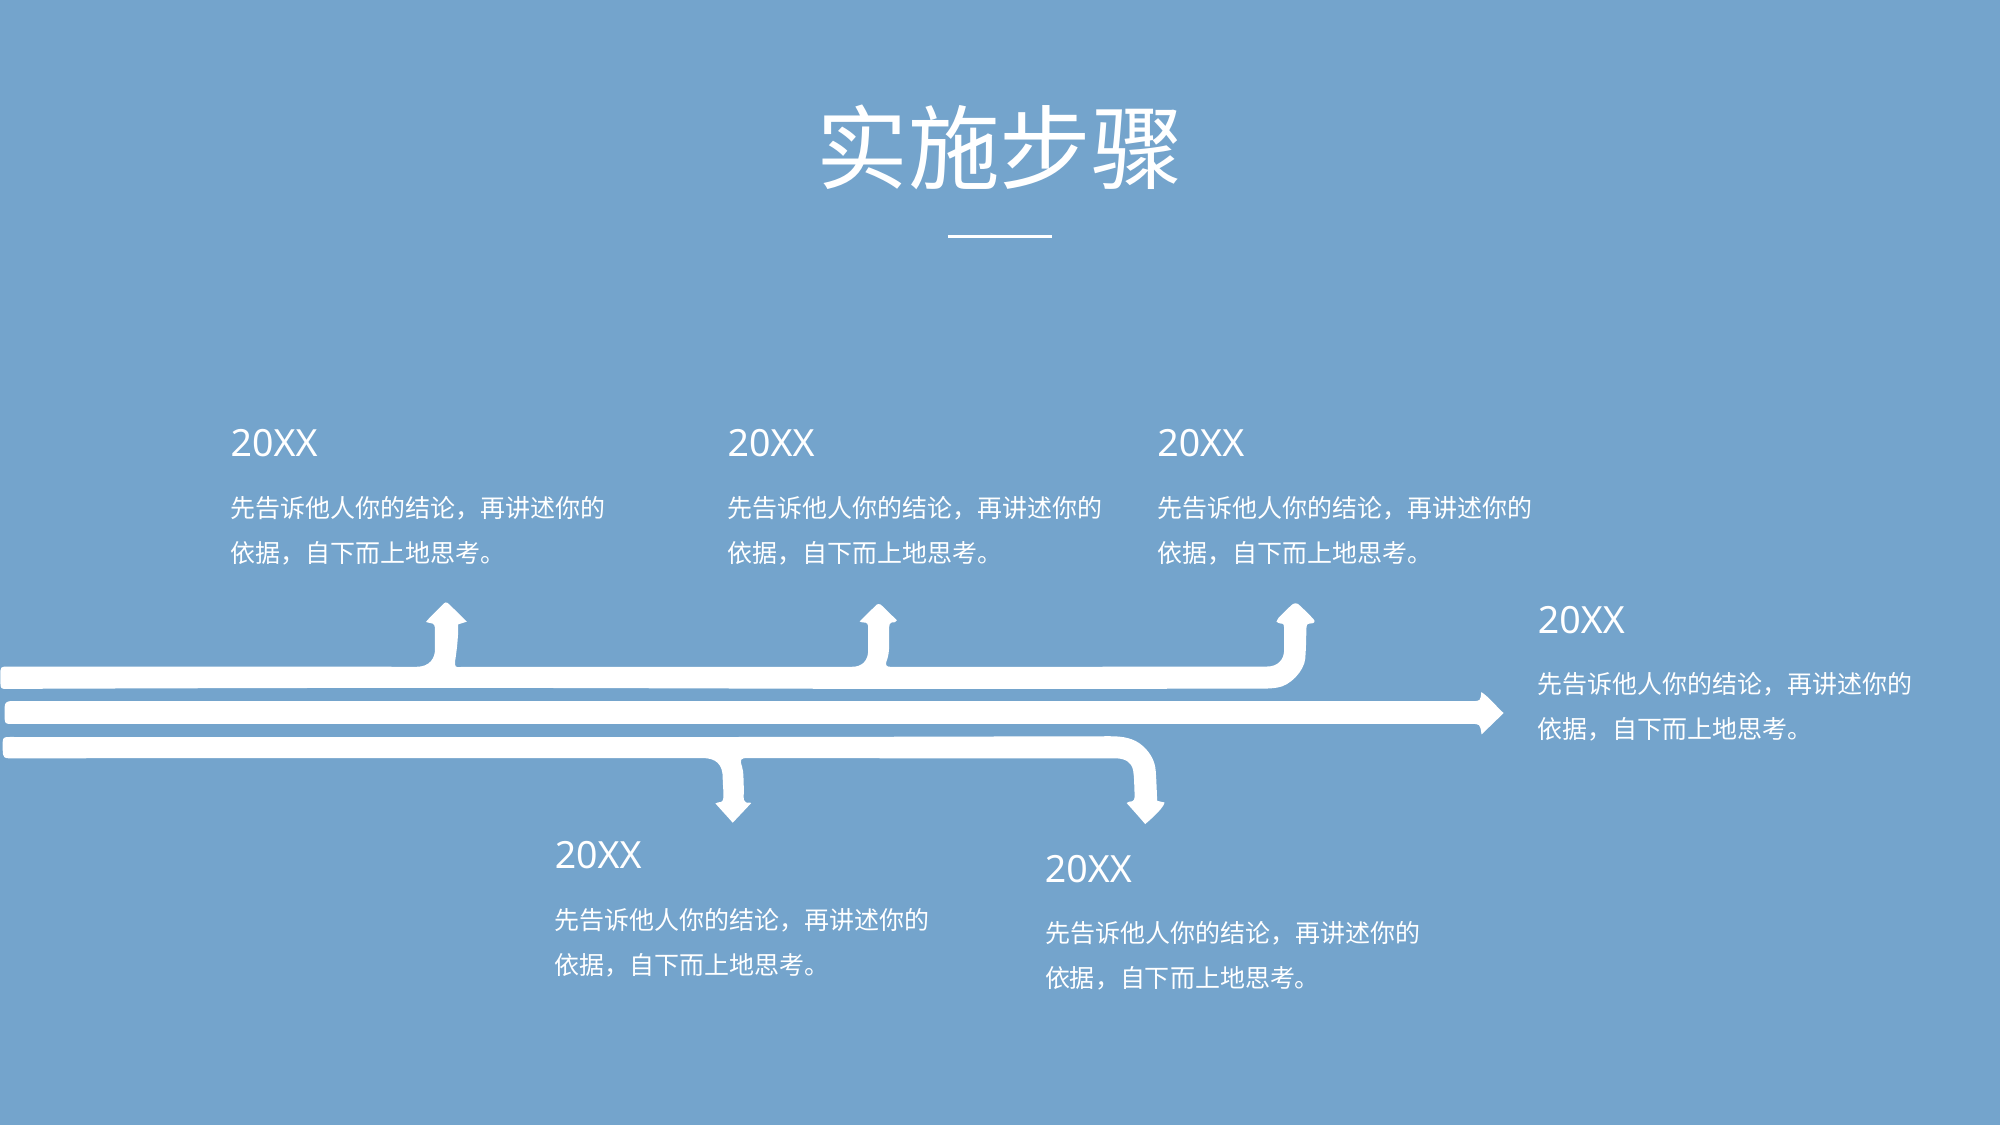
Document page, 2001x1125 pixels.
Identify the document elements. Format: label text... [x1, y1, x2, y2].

text_box [4, 692, 1504, 735]
text_box [0, 602, 1315, 689]
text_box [1030, 837, 1458, 998]
text_box [2, 736, 1165, 825]
text_box 实施步骤 [658, 83, 1342, 209]
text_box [540, 823, 968, 985]
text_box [1142, 411, 1571, 573]
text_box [1523, 588, 1951, 749]
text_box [215, 411, 644, 573]
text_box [713, 411, 1141, 573]
